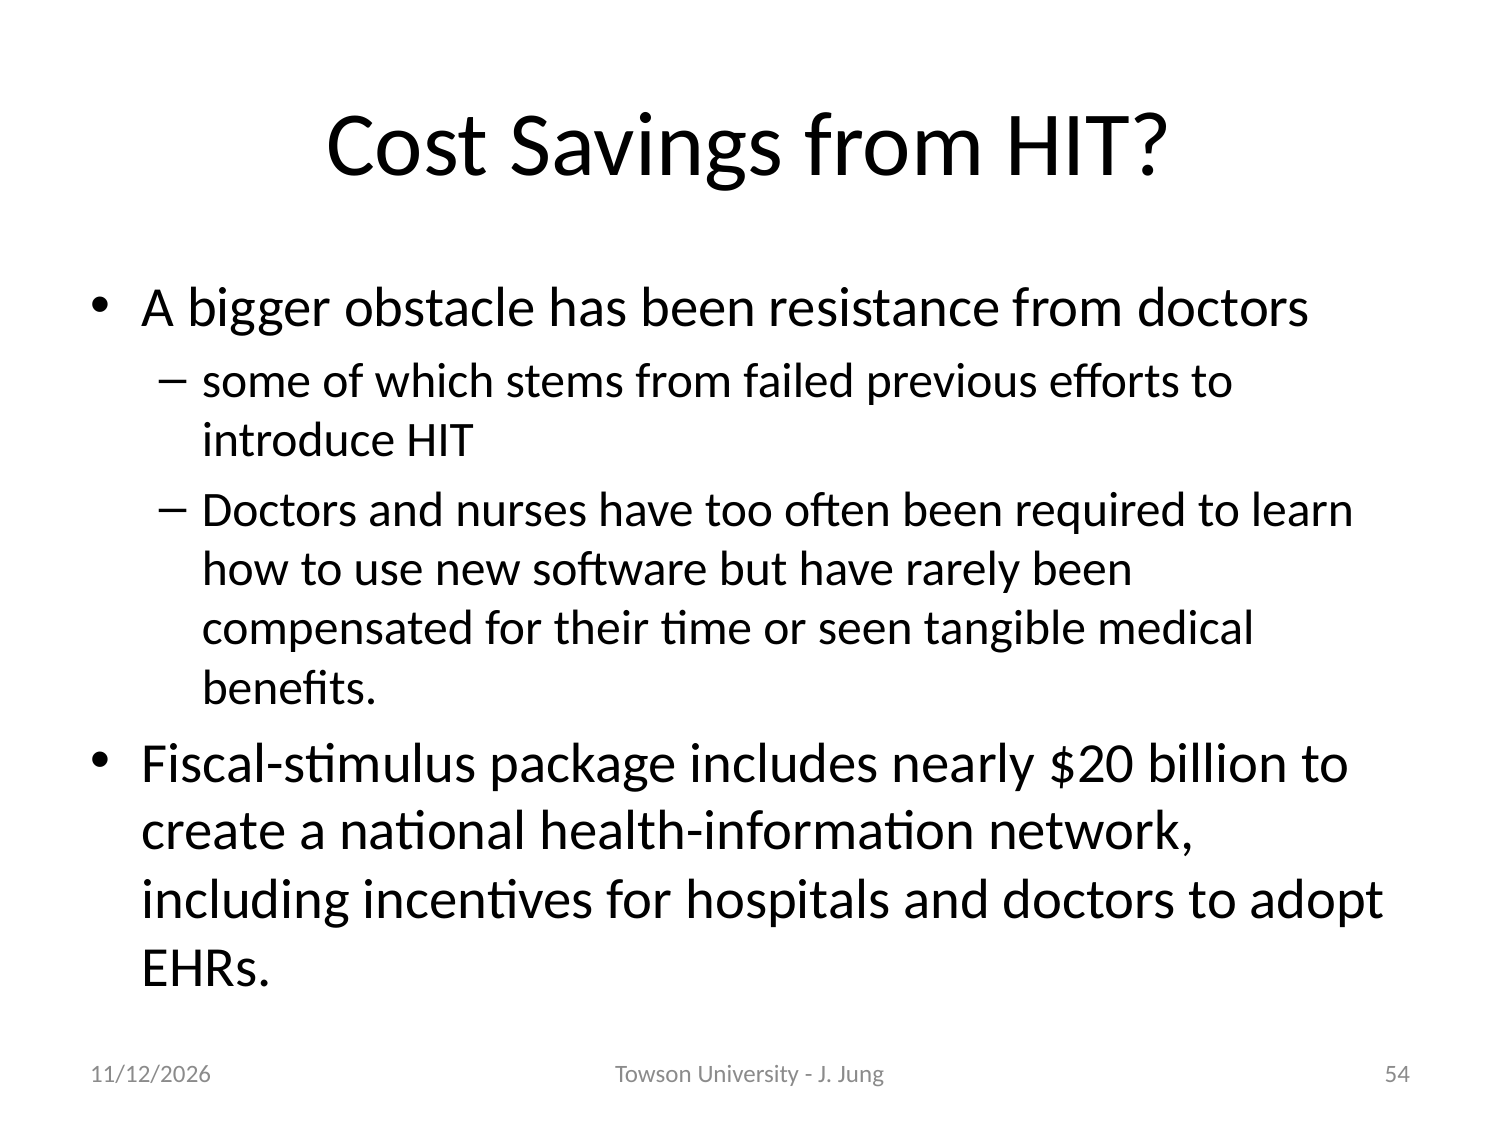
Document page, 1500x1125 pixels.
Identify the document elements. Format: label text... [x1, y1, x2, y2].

footer Towson University - J. Jung [512, 1042, 988, 1103]
title Cost Savings from HIT? [75, 45, 1425, 233]
list A bigger obstacle has been resistance from doctors some of which stems from failed previous efforts to introduce HIT Doctors and nurses have too often been required to learn how to use new software but have rarely been compensated for their time or seen tangible medical benefits. Fiscal-stimulus package includes nearly $20 billion to create a national health-information network, including incentives for hospitals and doctors to adopt EHRs. [75, 262, 1425, 1005]
slide_number 54 [1074, 1042, 1425, 1103]
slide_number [75, 1042, 425, 1103]
